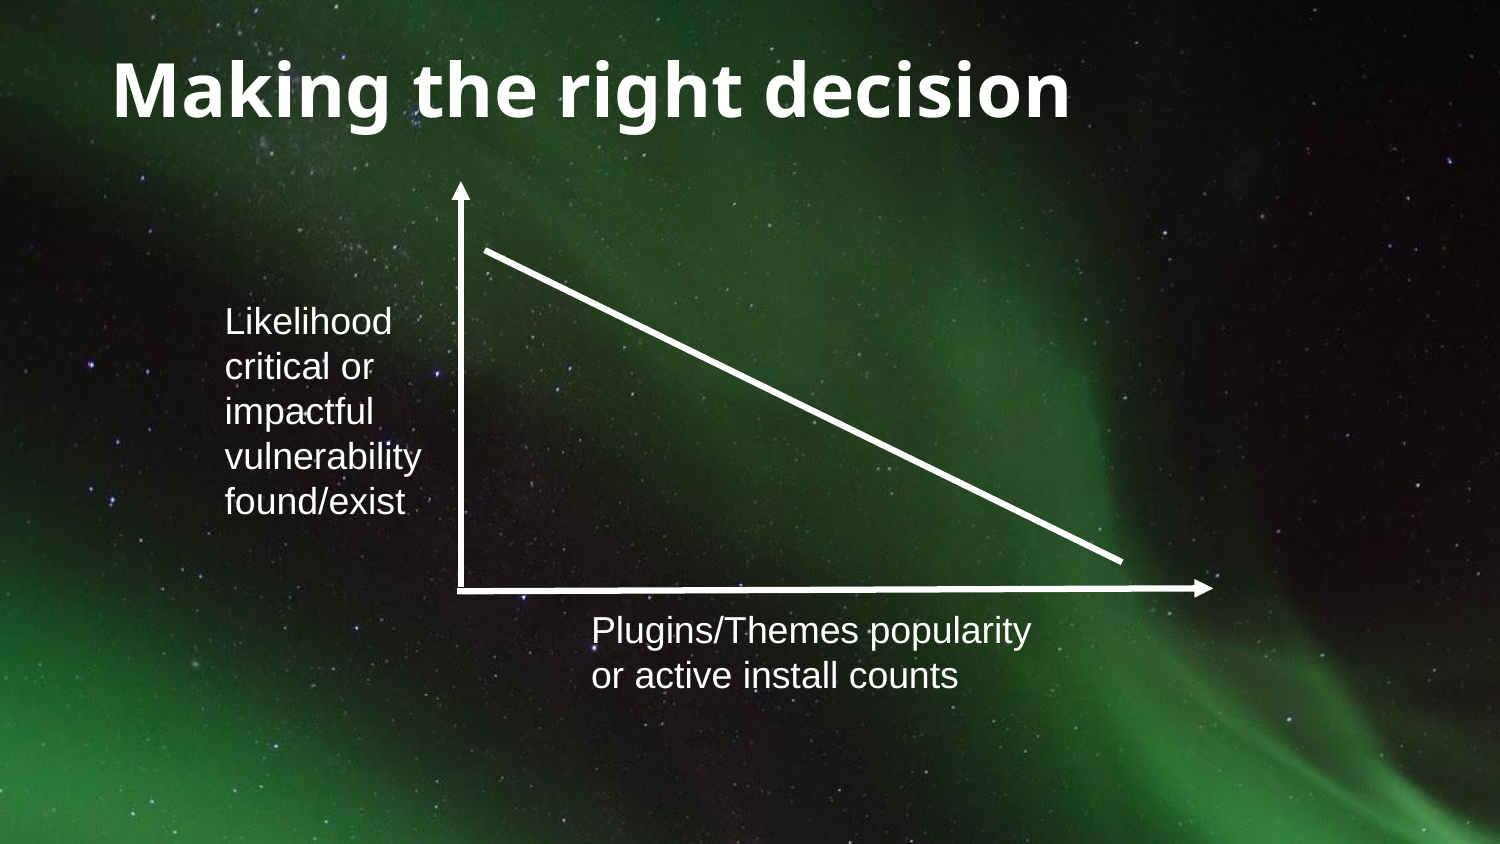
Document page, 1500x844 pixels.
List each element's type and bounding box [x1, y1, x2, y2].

text_box [456, 588, 1214, 592]
text_box [484, 249, 1123, 563]
picture [0, 0, 1500, 844]
